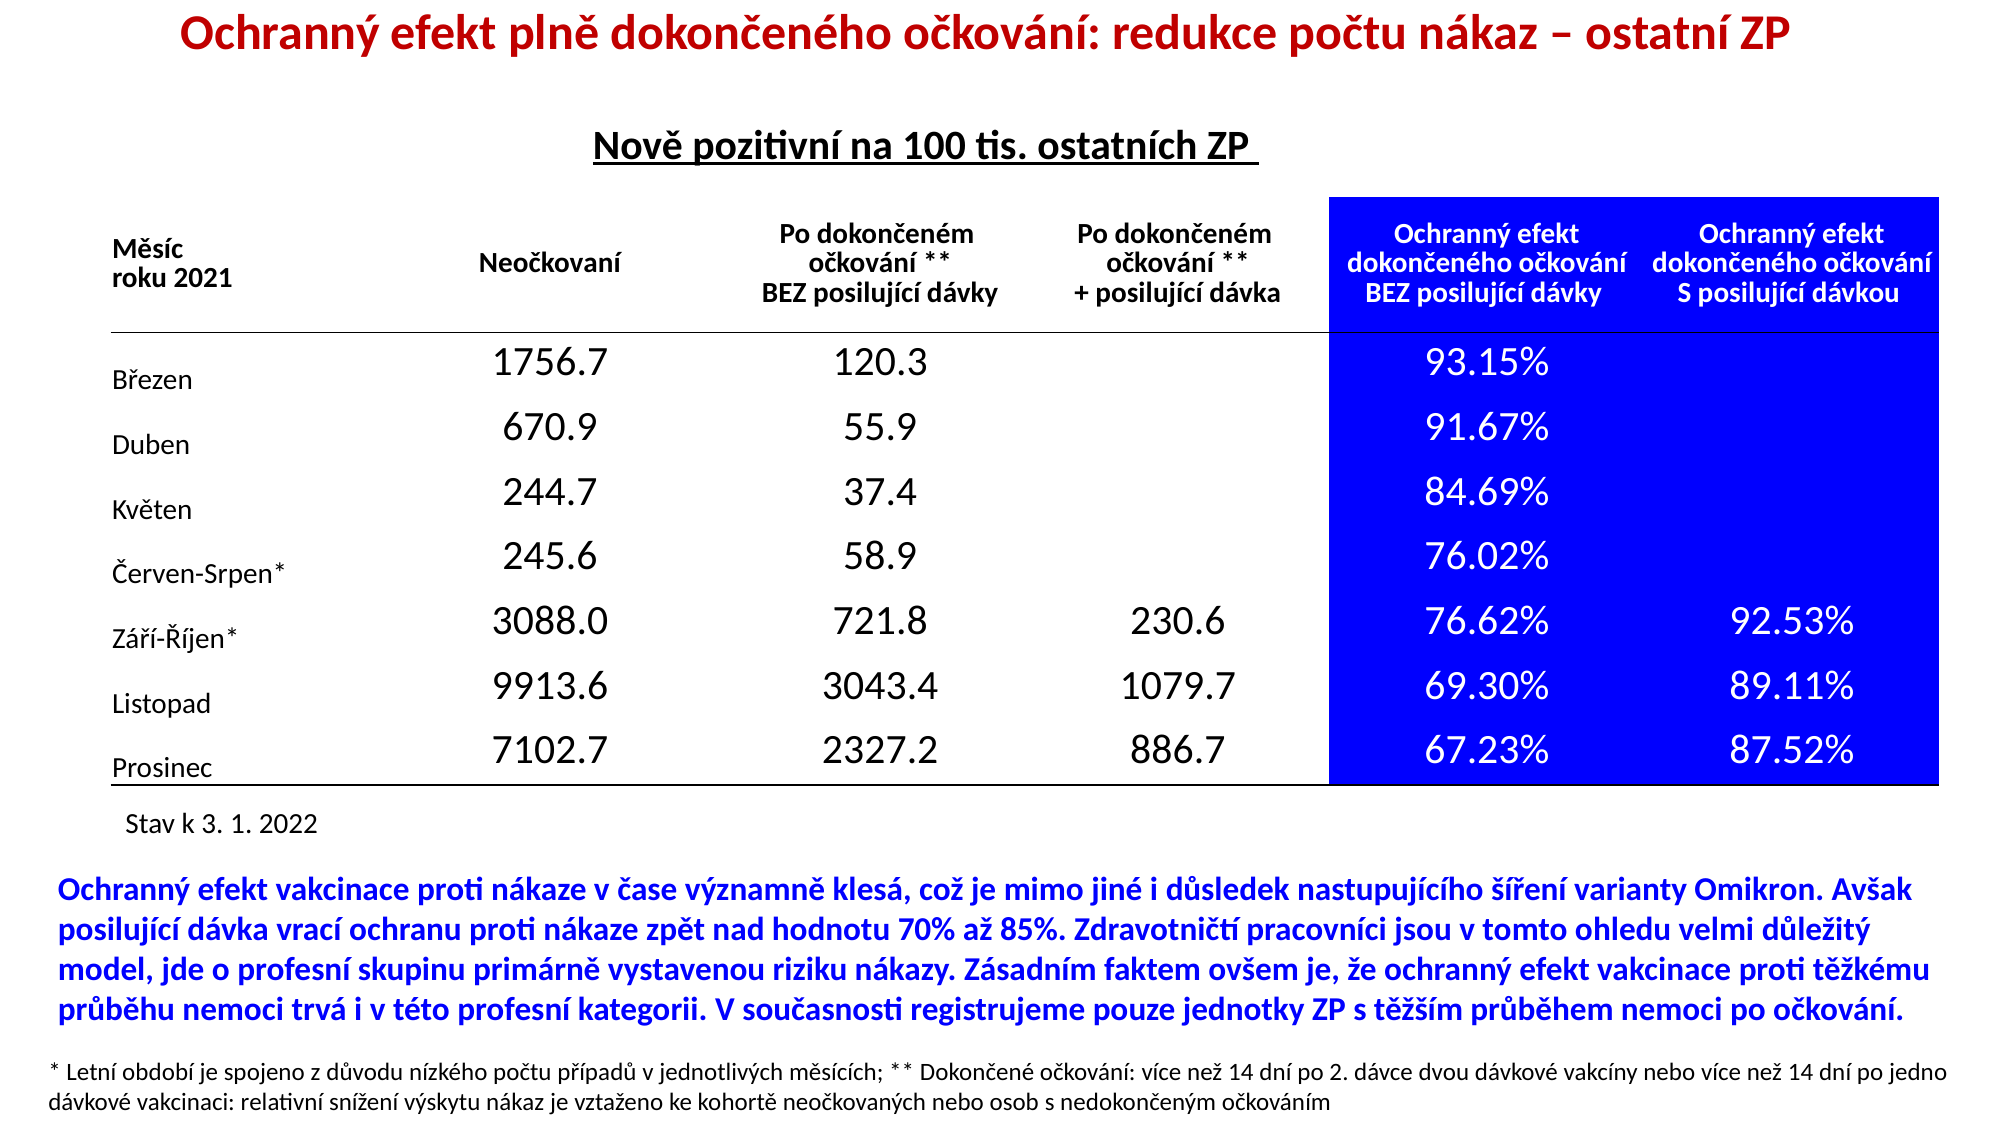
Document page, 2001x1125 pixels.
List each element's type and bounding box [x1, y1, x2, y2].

table_cell [111, 224, 1939, 332]
text_box [110, 797, 442, 847]
text_box [33, 6, 1939, 224]
table_cell [111, 333, 1939, 784]
text_box [33, 1048, 1983, 1123]
text_box [43, 859, 1973, 1034]
